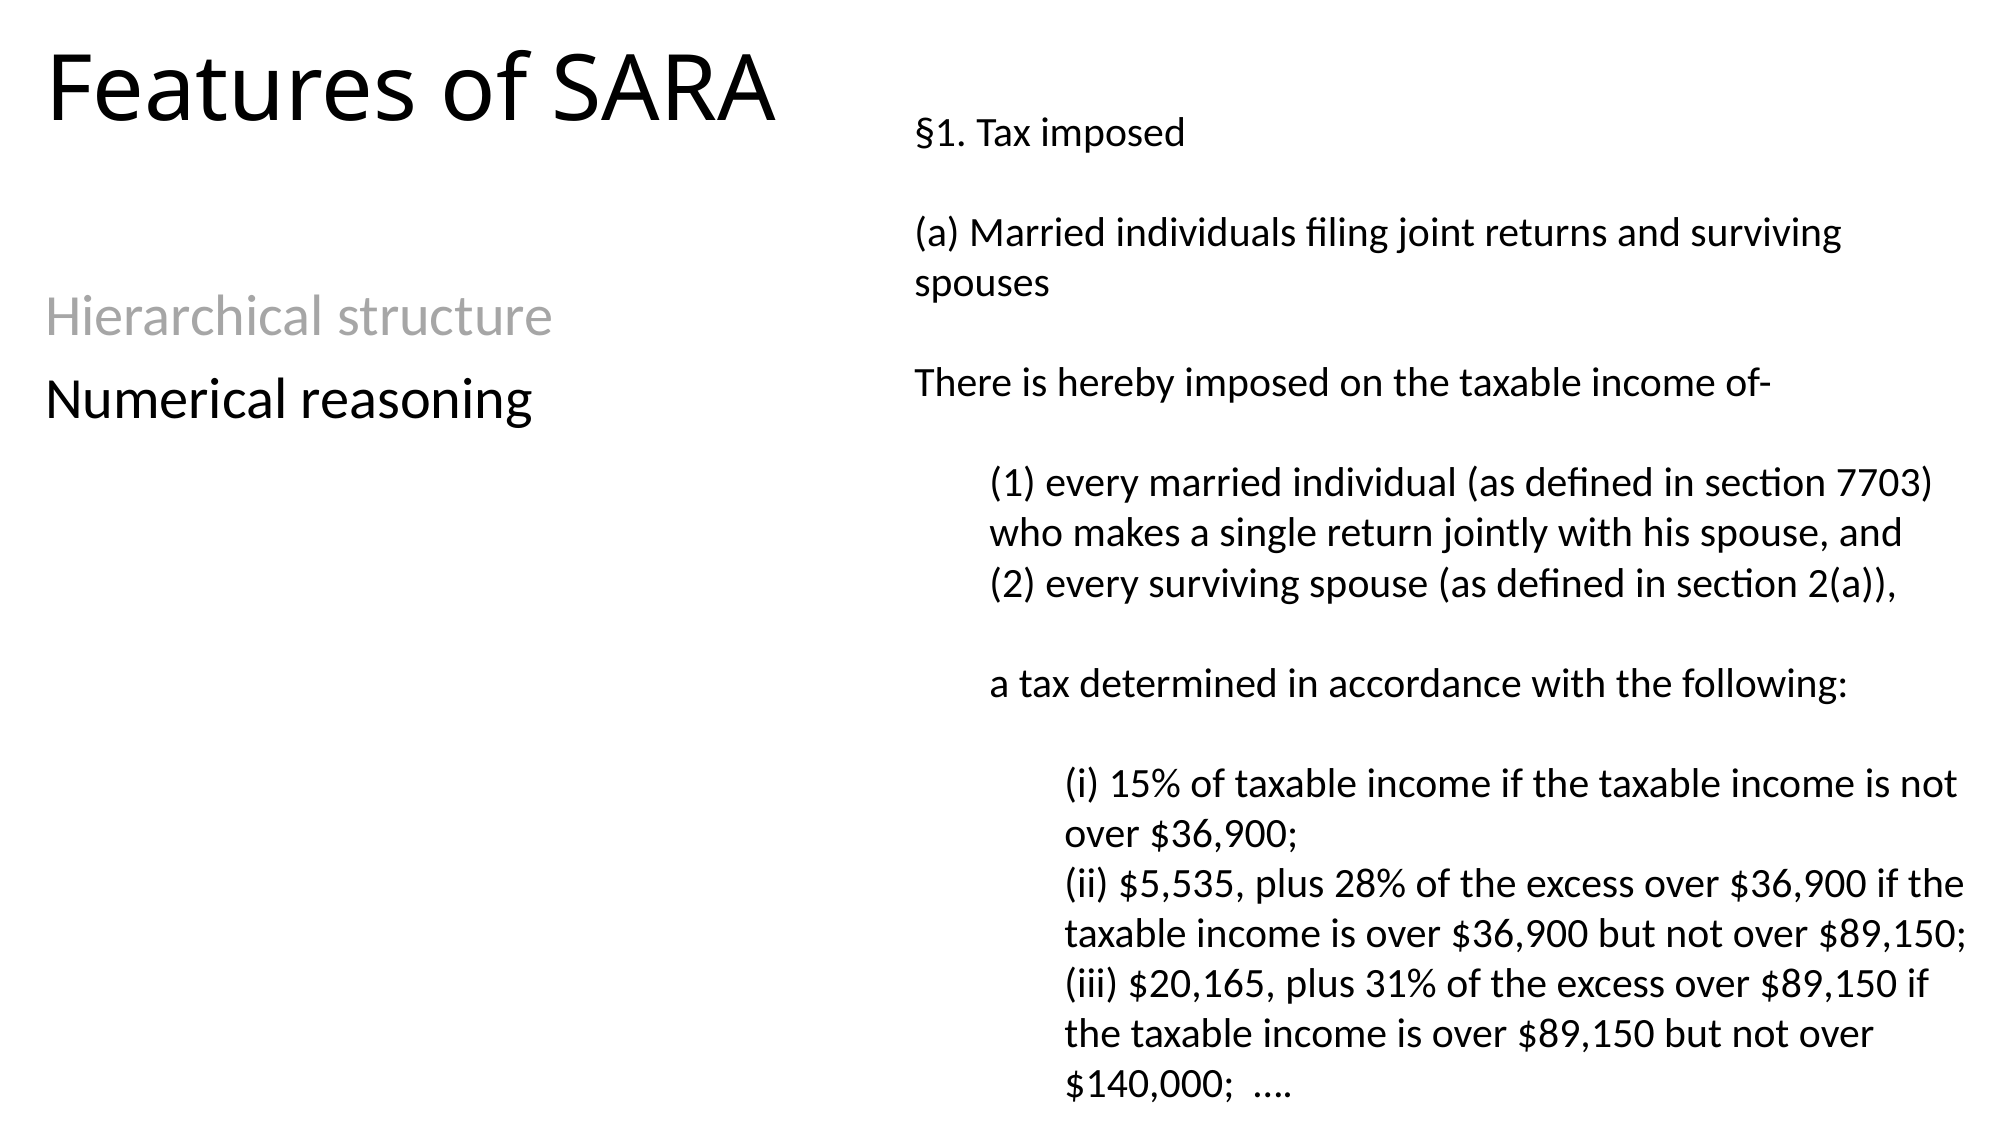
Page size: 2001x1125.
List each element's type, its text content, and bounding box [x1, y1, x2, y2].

title Features of SARA [30, 0, 1756, 200]
list Hierarchical structure Numerical reasoning [30, 277, 899, 992]
text_box §1. Tax imposed (a) Married individuals filing joint returns and surviving spouses There is hereby imposed on the taxable income of- (1) every married individual (as defined in section 7703) who makes a single return jointly with his spouse, and (2) every surviving spouse (as defined in section 2(a)), a tax determined in accordance with the following: (i) 15% of taxable income if the taxable income is not over $36,900; (ii) $5,535, plus 28% of the excess over $36,900 if the taxable income is over $36,900 but not over $89,150; (iii) $20,165, plus 31% of the excess over $89,150 if the taxable income is over $89,150 but not over $140,000; …. [899, 97, 1998, 1113]
